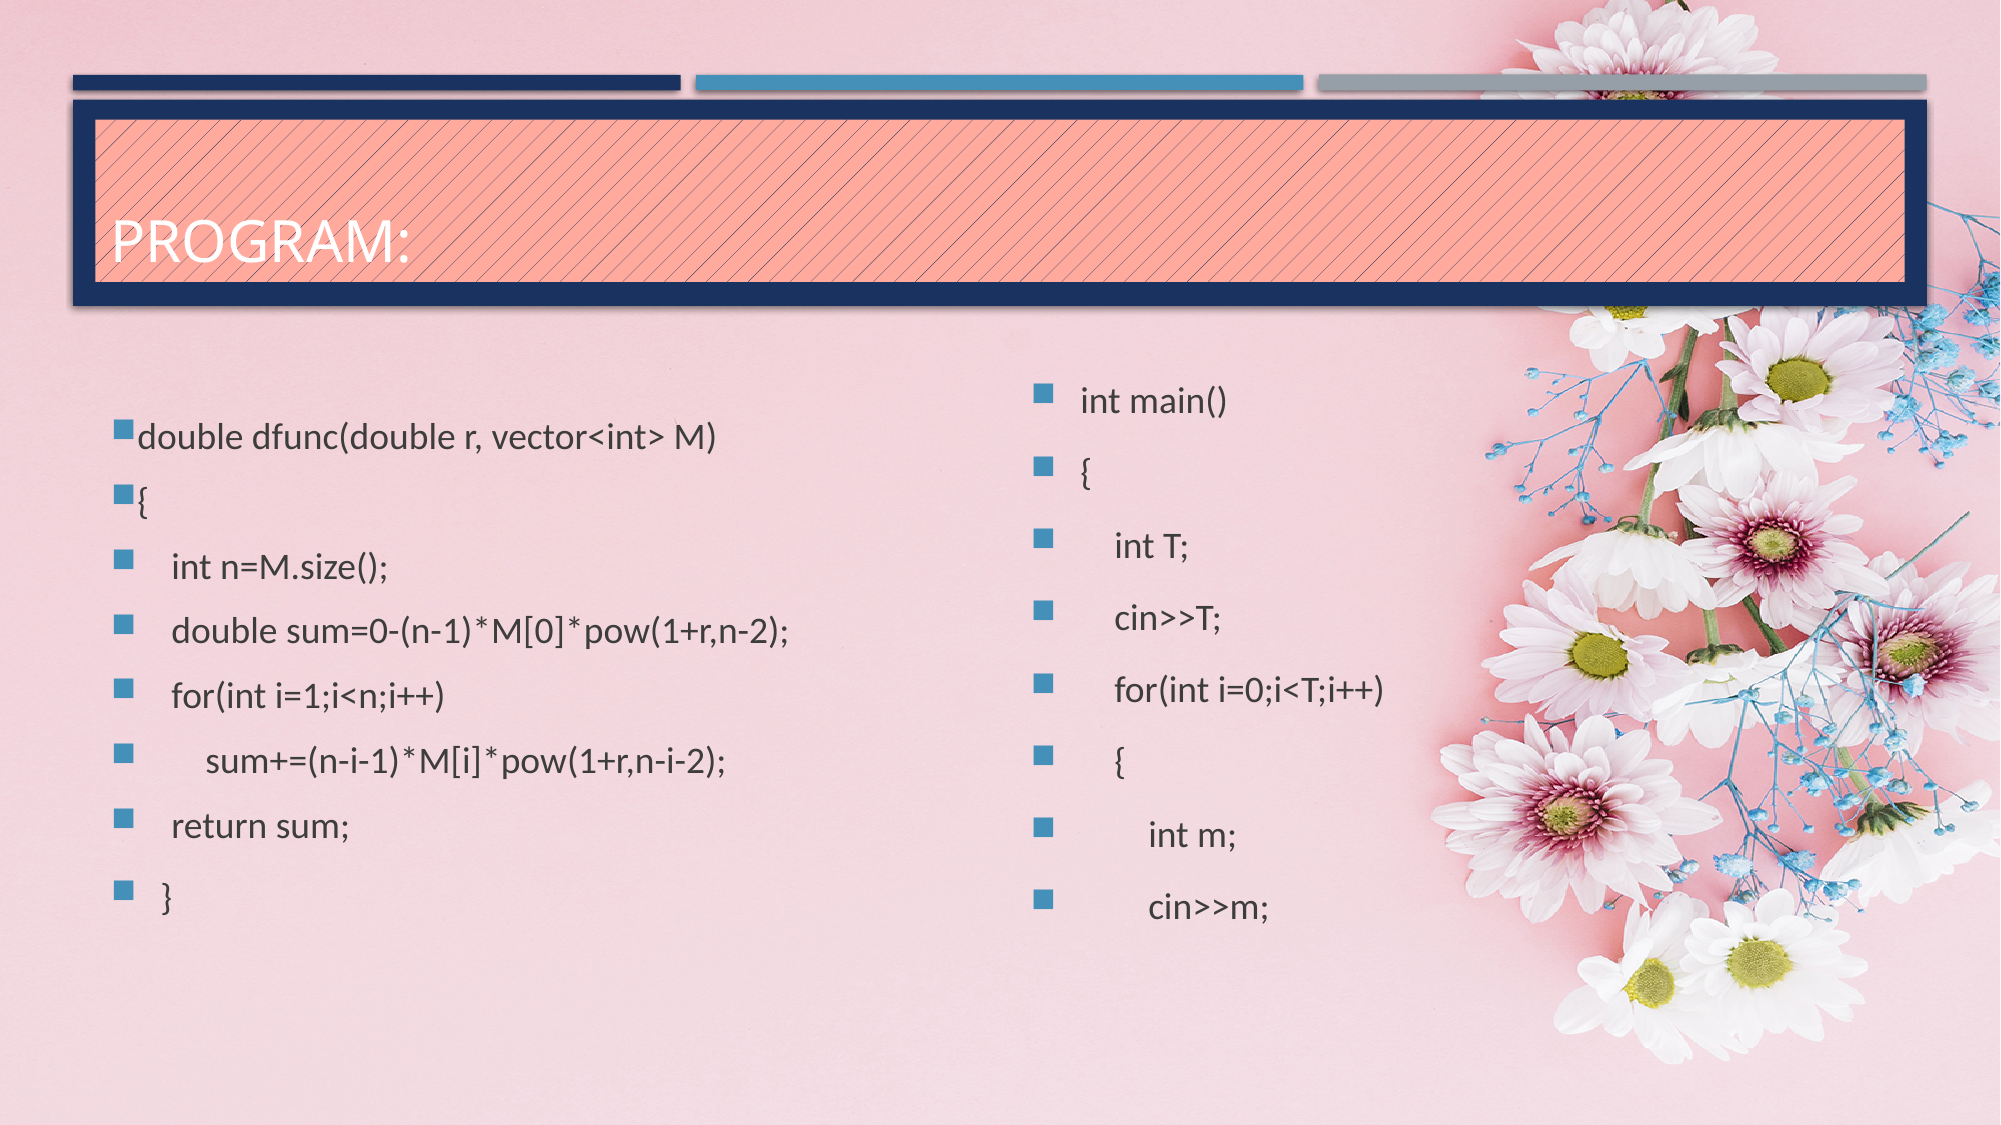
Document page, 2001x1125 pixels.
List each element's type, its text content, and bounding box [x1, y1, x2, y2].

list double dfunc(double r, vector<int> M) { int n=M.size(); double sum=0-(n-1)*M[0]*pow(1+r,n-2); for(int i=1;i<n;i++) sum+=(n-i-1)*M[i]*pow(1+r,n-i-2); return sum; } [95, 365, 985, 962]
title PROGRAM: [95, 119, 1905, 282]
list int main() { int T; cin>>T; for(int i=0;i<T;i++) { int m; cin>>m; [1015, 365, 1905, 962]
picture [0, 0, 2001, 1125]
